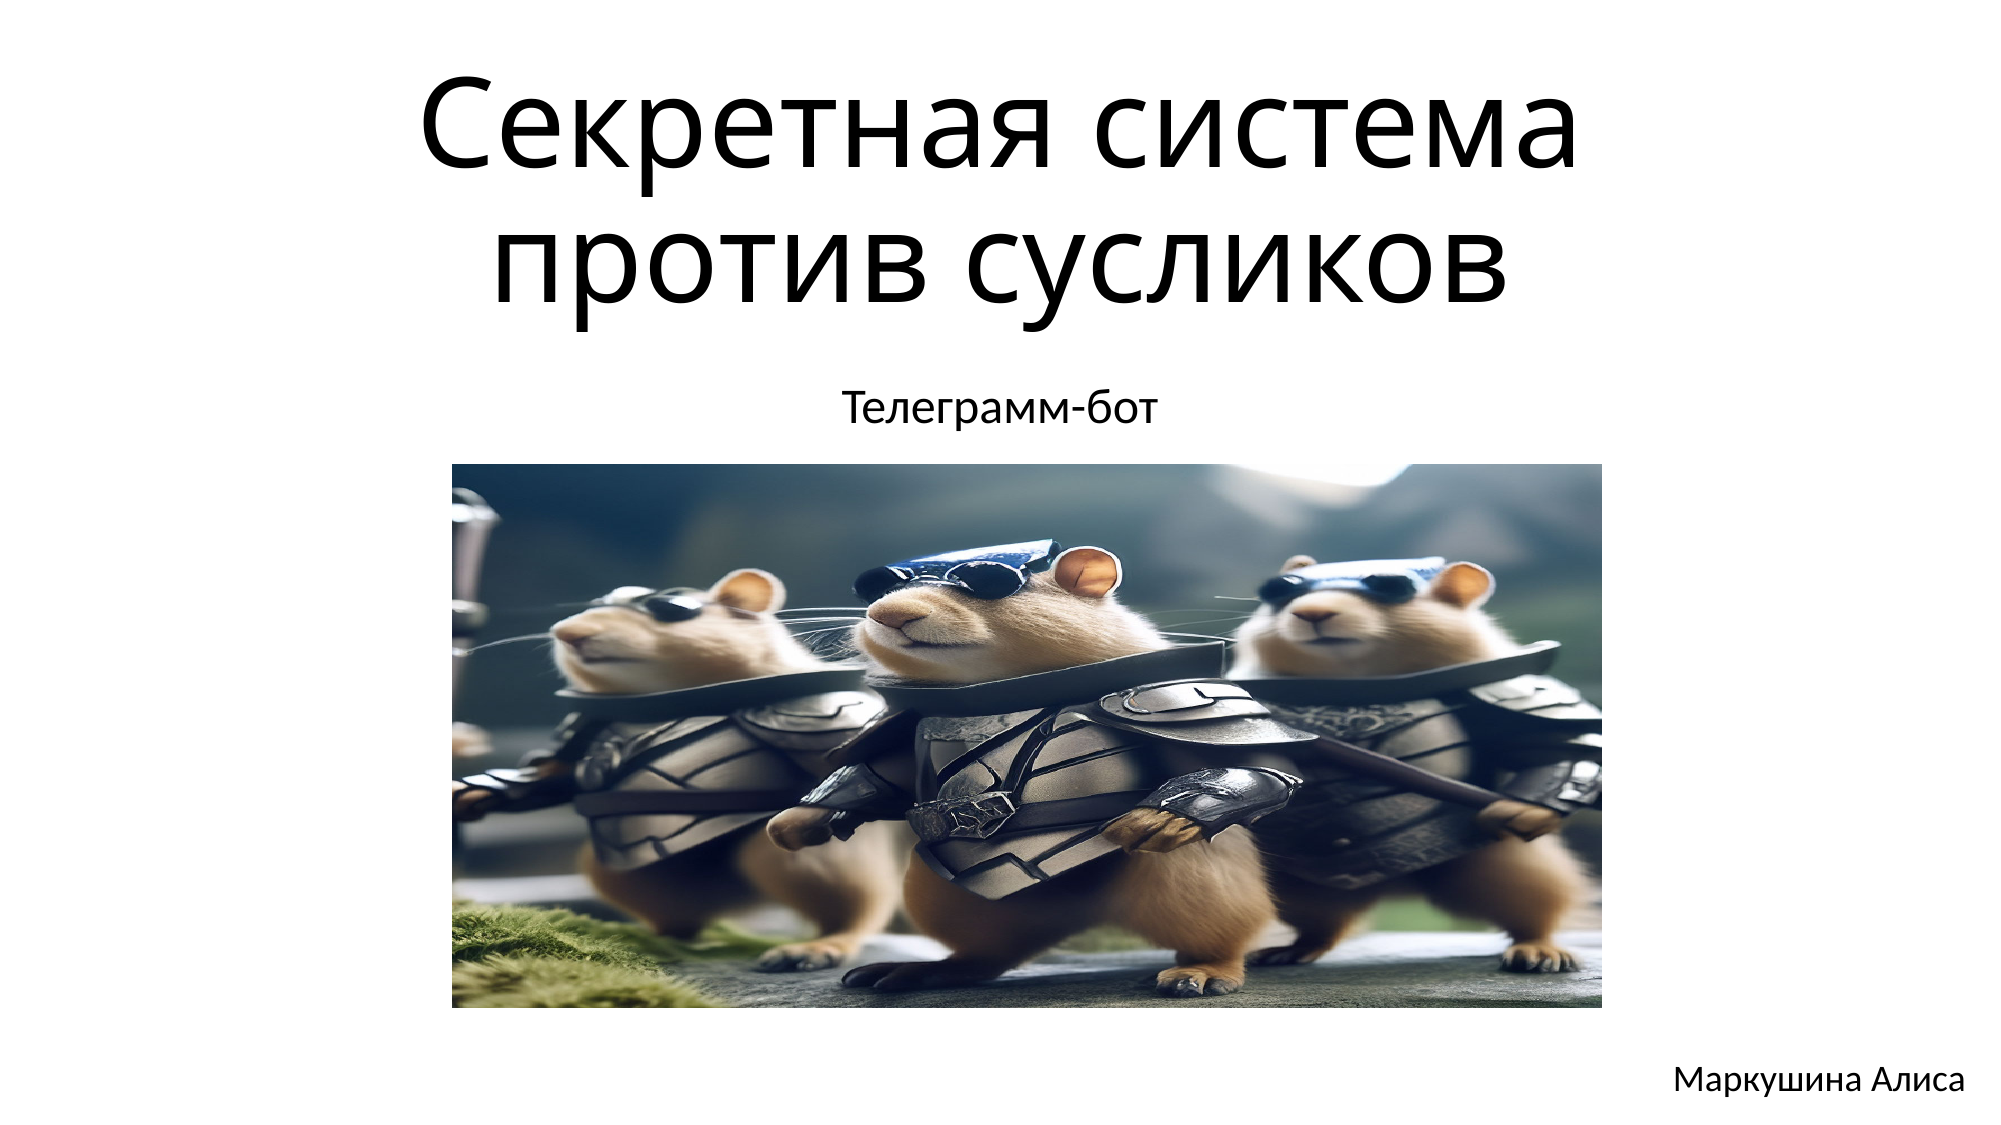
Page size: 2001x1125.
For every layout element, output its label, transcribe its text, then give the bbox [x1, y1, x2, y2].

text_box Маркушина Алиса [1658, 1046, 2000, 1107]
subtitle Телеграмм-бот [249, 372, 1750, 455]
picture [452, 464, 1602, 1008]
title Секретная система против сусликов [249, 35, 1750, 337]
